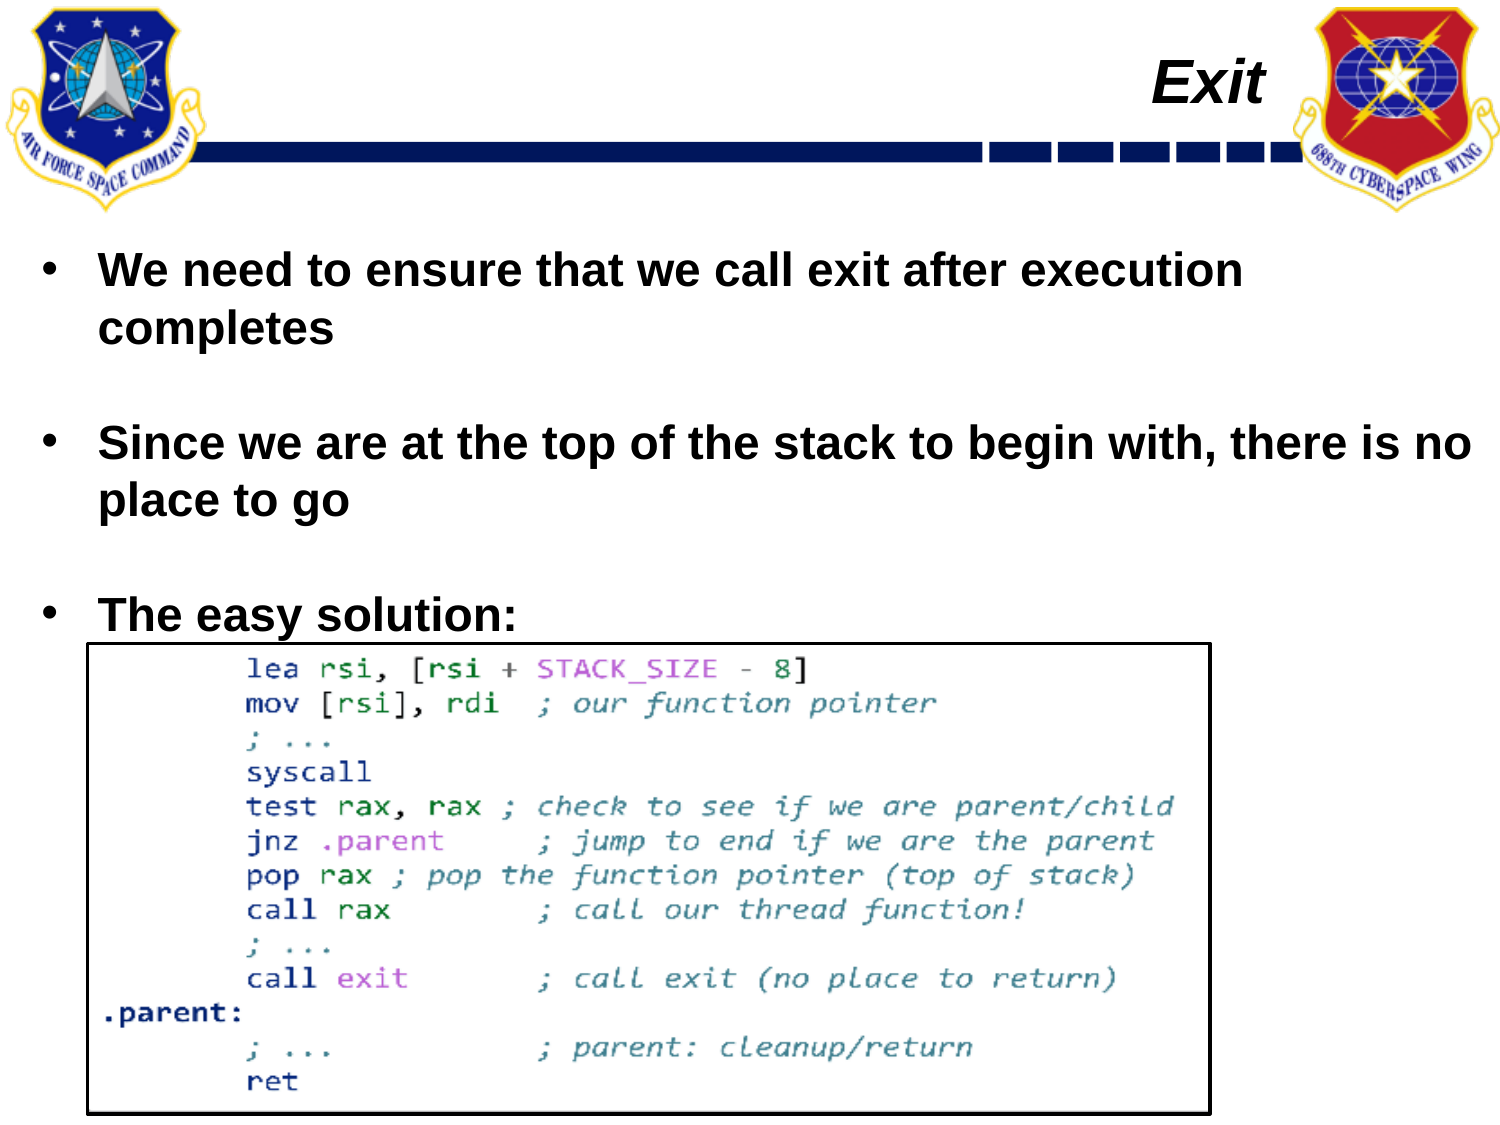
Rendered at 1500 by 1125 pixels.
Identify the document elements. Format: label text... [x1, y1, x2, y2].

picture [0, 0, 213, 218]
title Exit [1131, 12, 1286, 122]
picture [88, 644, 1209, 1113]
text_box We need to ensure that we call exit after execution completes Since we are at the top of the stack to begin with, there is no place to go The easy solution: [26, 231, 1500, 706]
picture [1293, 7, 1500, 213]
